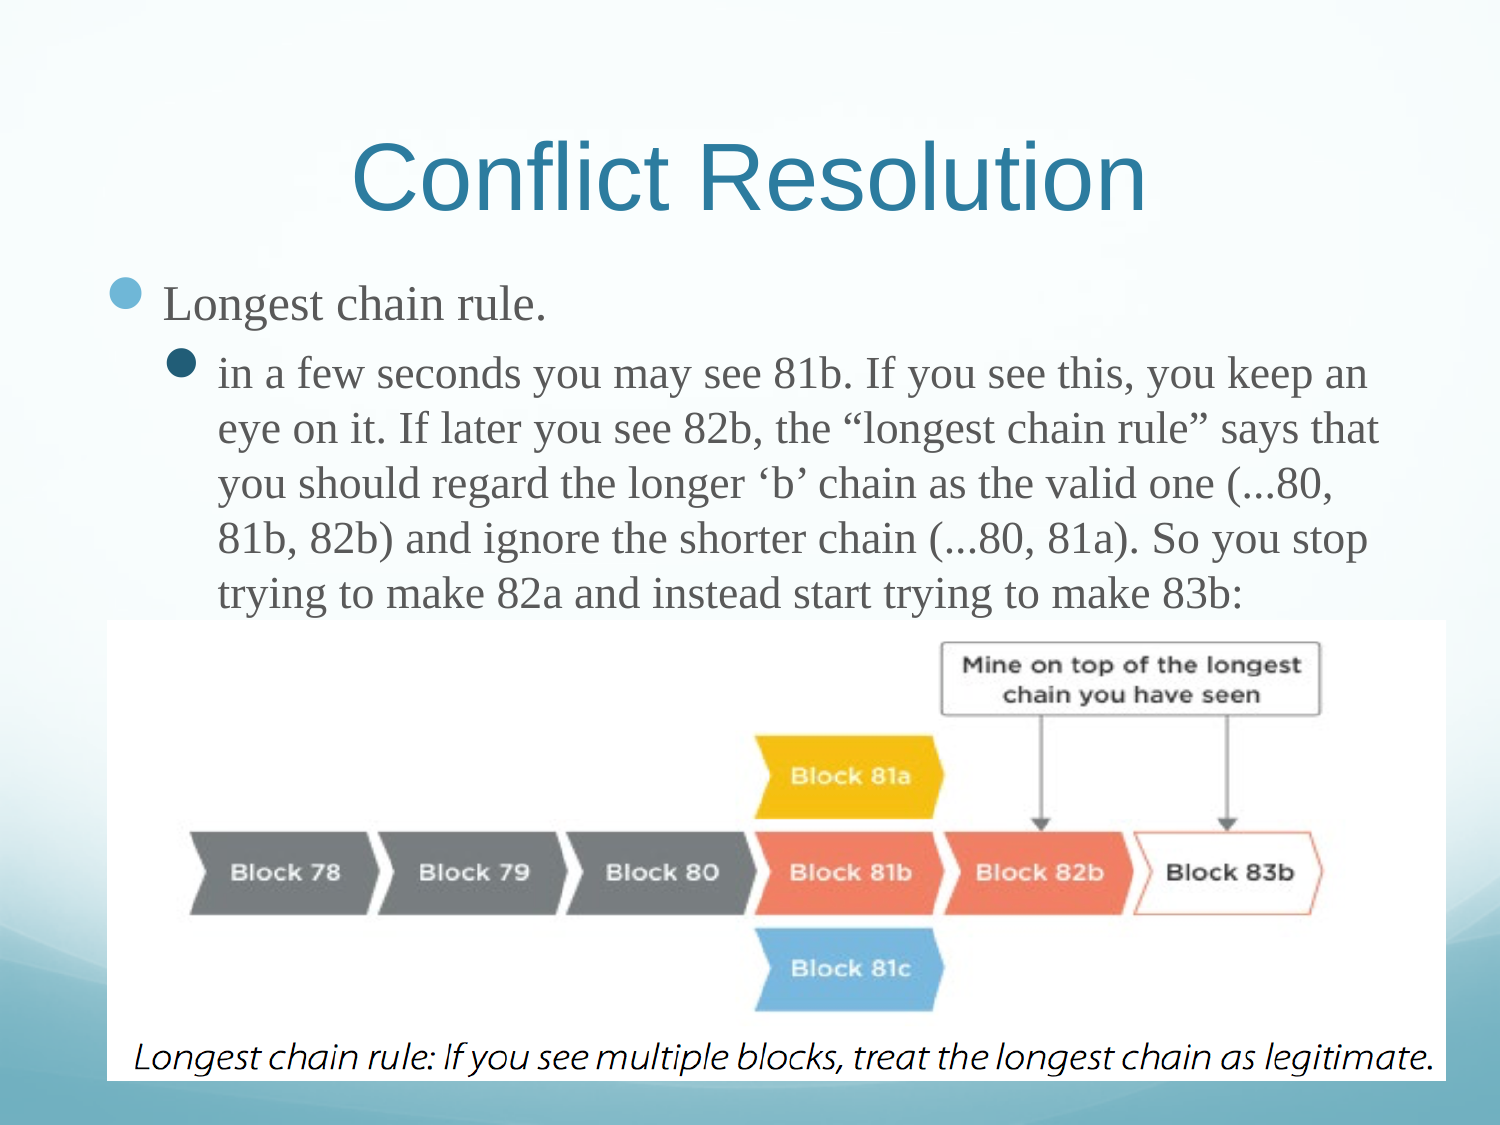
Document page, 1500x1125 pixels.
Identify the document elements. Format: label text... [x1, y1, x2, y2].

title Conflict Resolution [90, 17, 1410, 237]
picture [107, 620, 1447, 1081]
list Longest chain rule. in a few seconds you may see 81b. If you see this, you keep an eye on it. If later you see 82b, the “longest chain rule” says that you should regard the longer ‘b’ chain as the valid one (...80, 81b, 82b) and ignore the shorter chain (...80, 81a). So you stop trying to make 82a and instead start trying to make 83b: [90, 262, 1410, 975]
